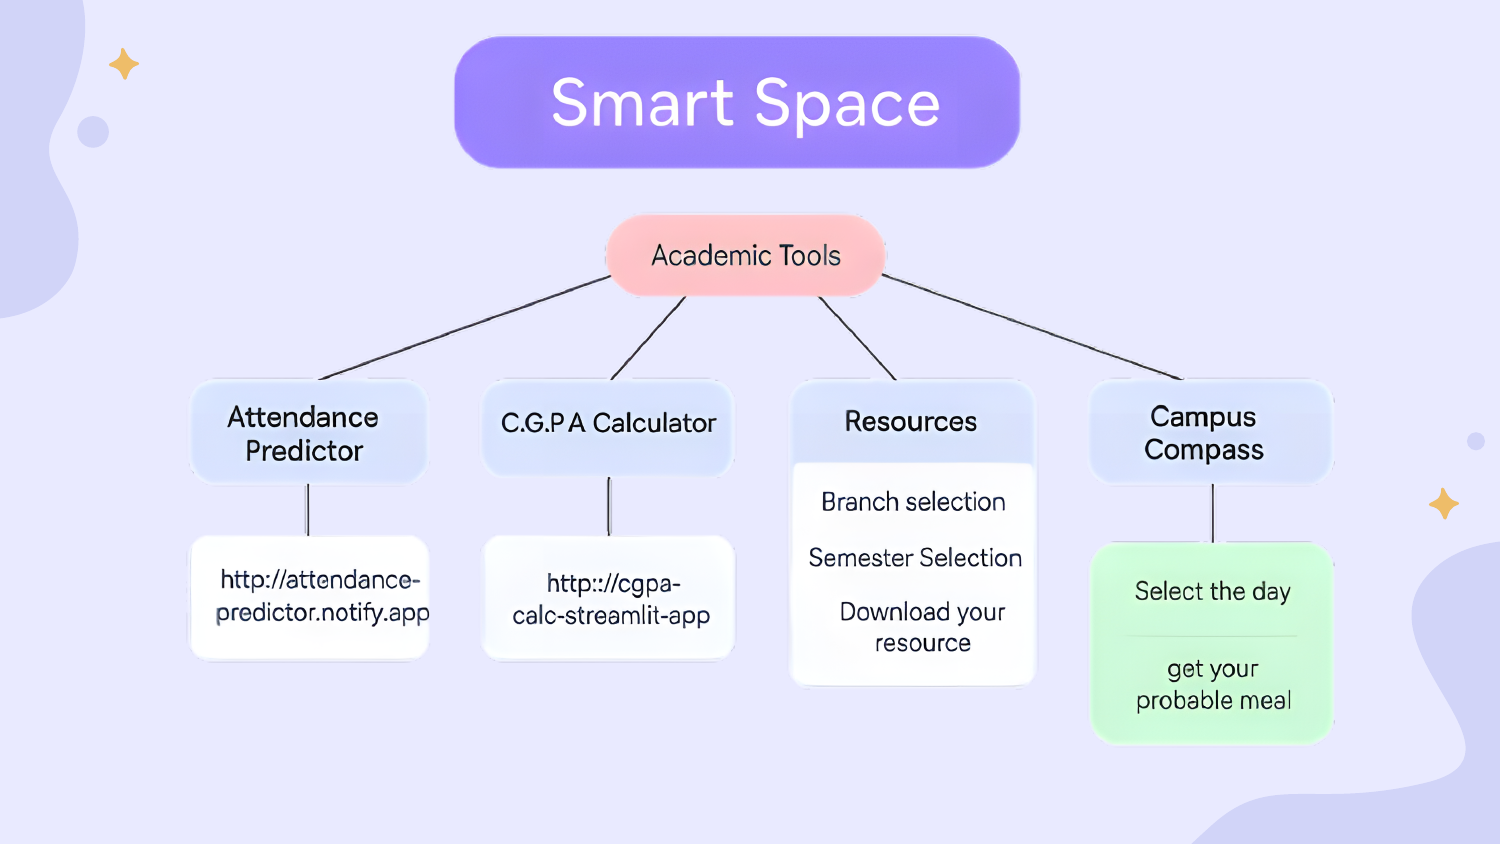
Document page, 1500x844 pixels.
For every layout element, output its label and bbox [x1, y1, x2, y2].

picture [129, 0, 1396, 844]
